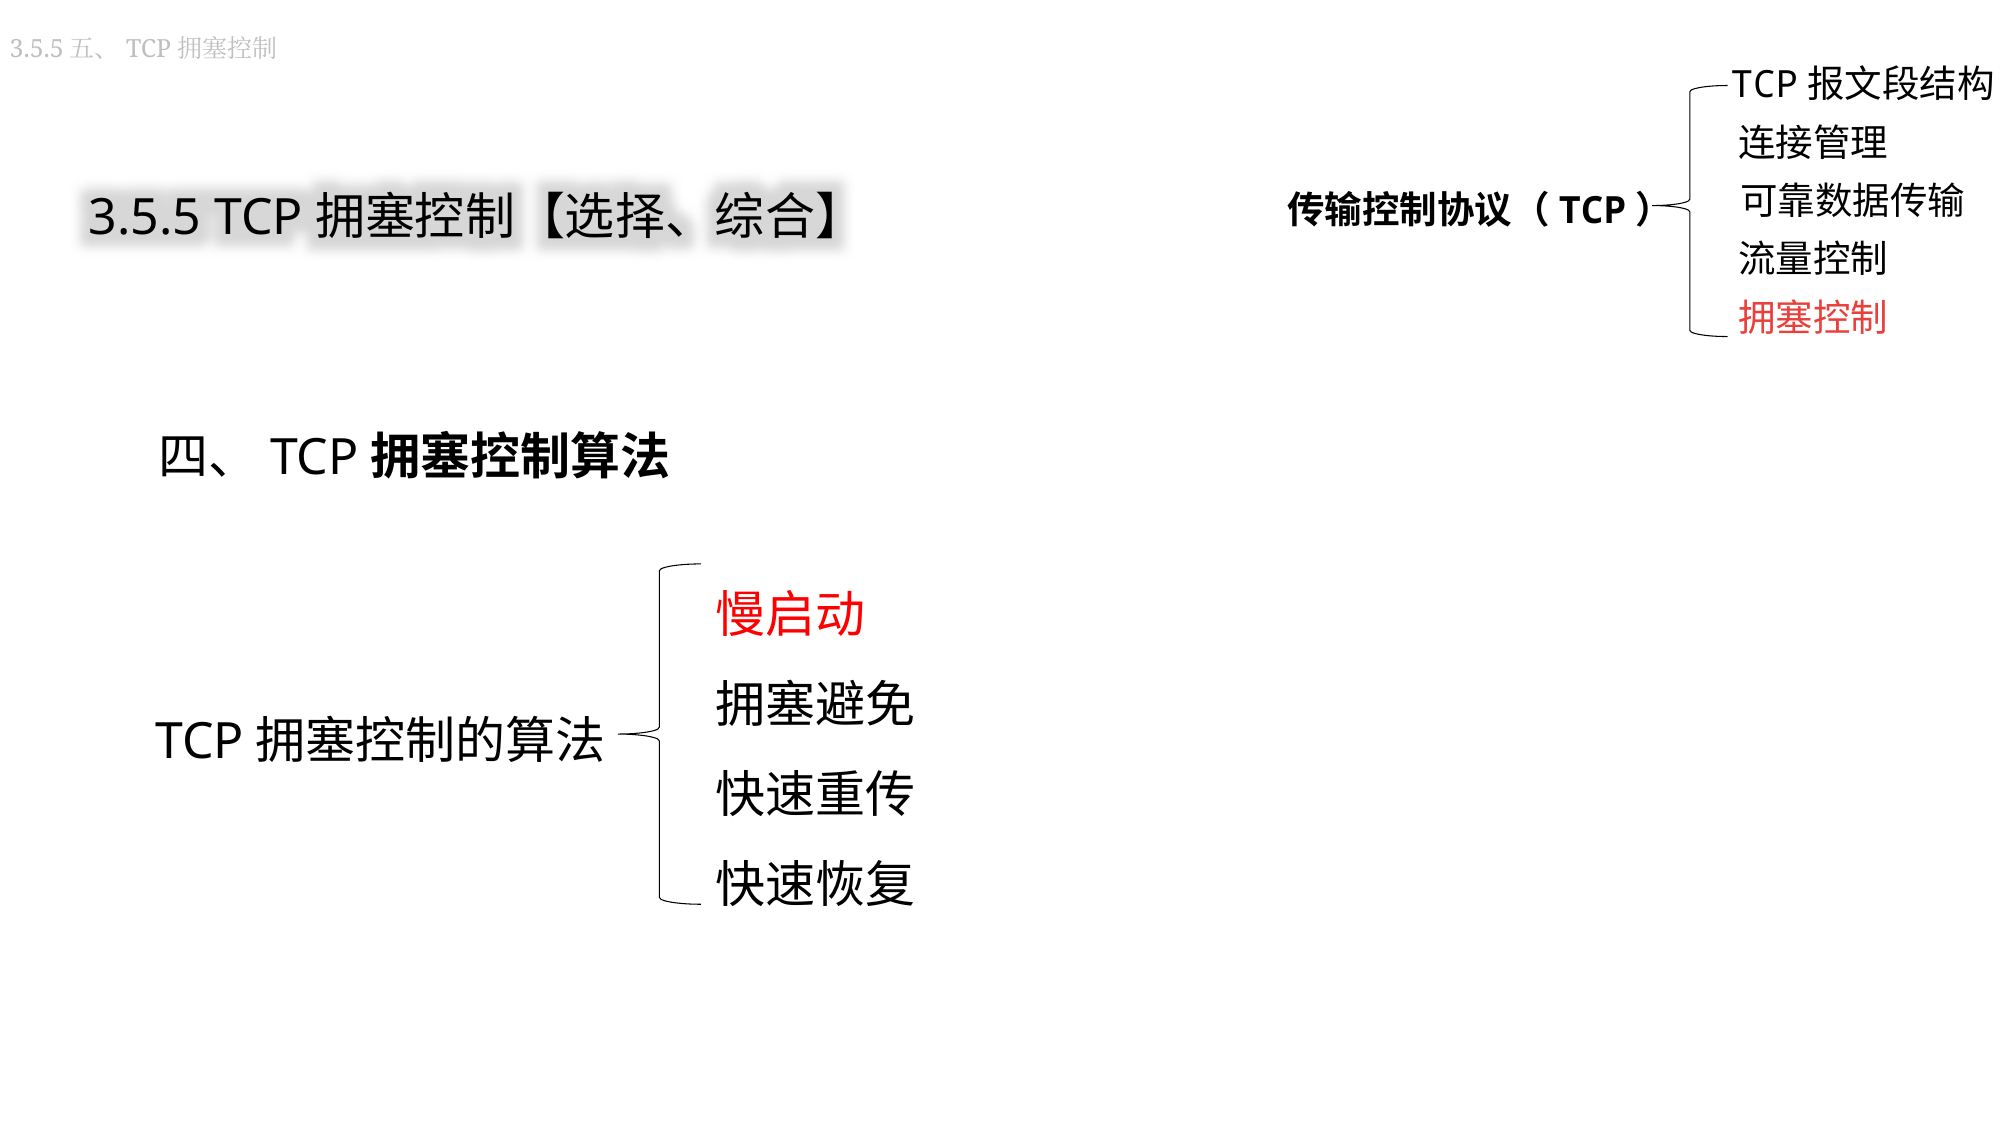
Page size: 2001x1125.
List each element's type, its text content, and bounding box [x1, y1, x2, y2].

text_box TCP拥塞控制的算法 [140, 670, 621, 776]
text_box 3.5.5 TCP拥塞控制【选择、综合】 [70, 121, 959, 278]
text_box 四、TCP拥塞控制算法 [143, 387, 1877, 493]
text_box 慢启动 拥塞避免 快速重传 快速恢复 [700, 544, 965, 920]
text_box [1274, 64, 2000, 350]
text_box 3.5.5五、TCP拥塞控制 [0, 24, 292, 70]
text_box [617, 563, 701, 905]
